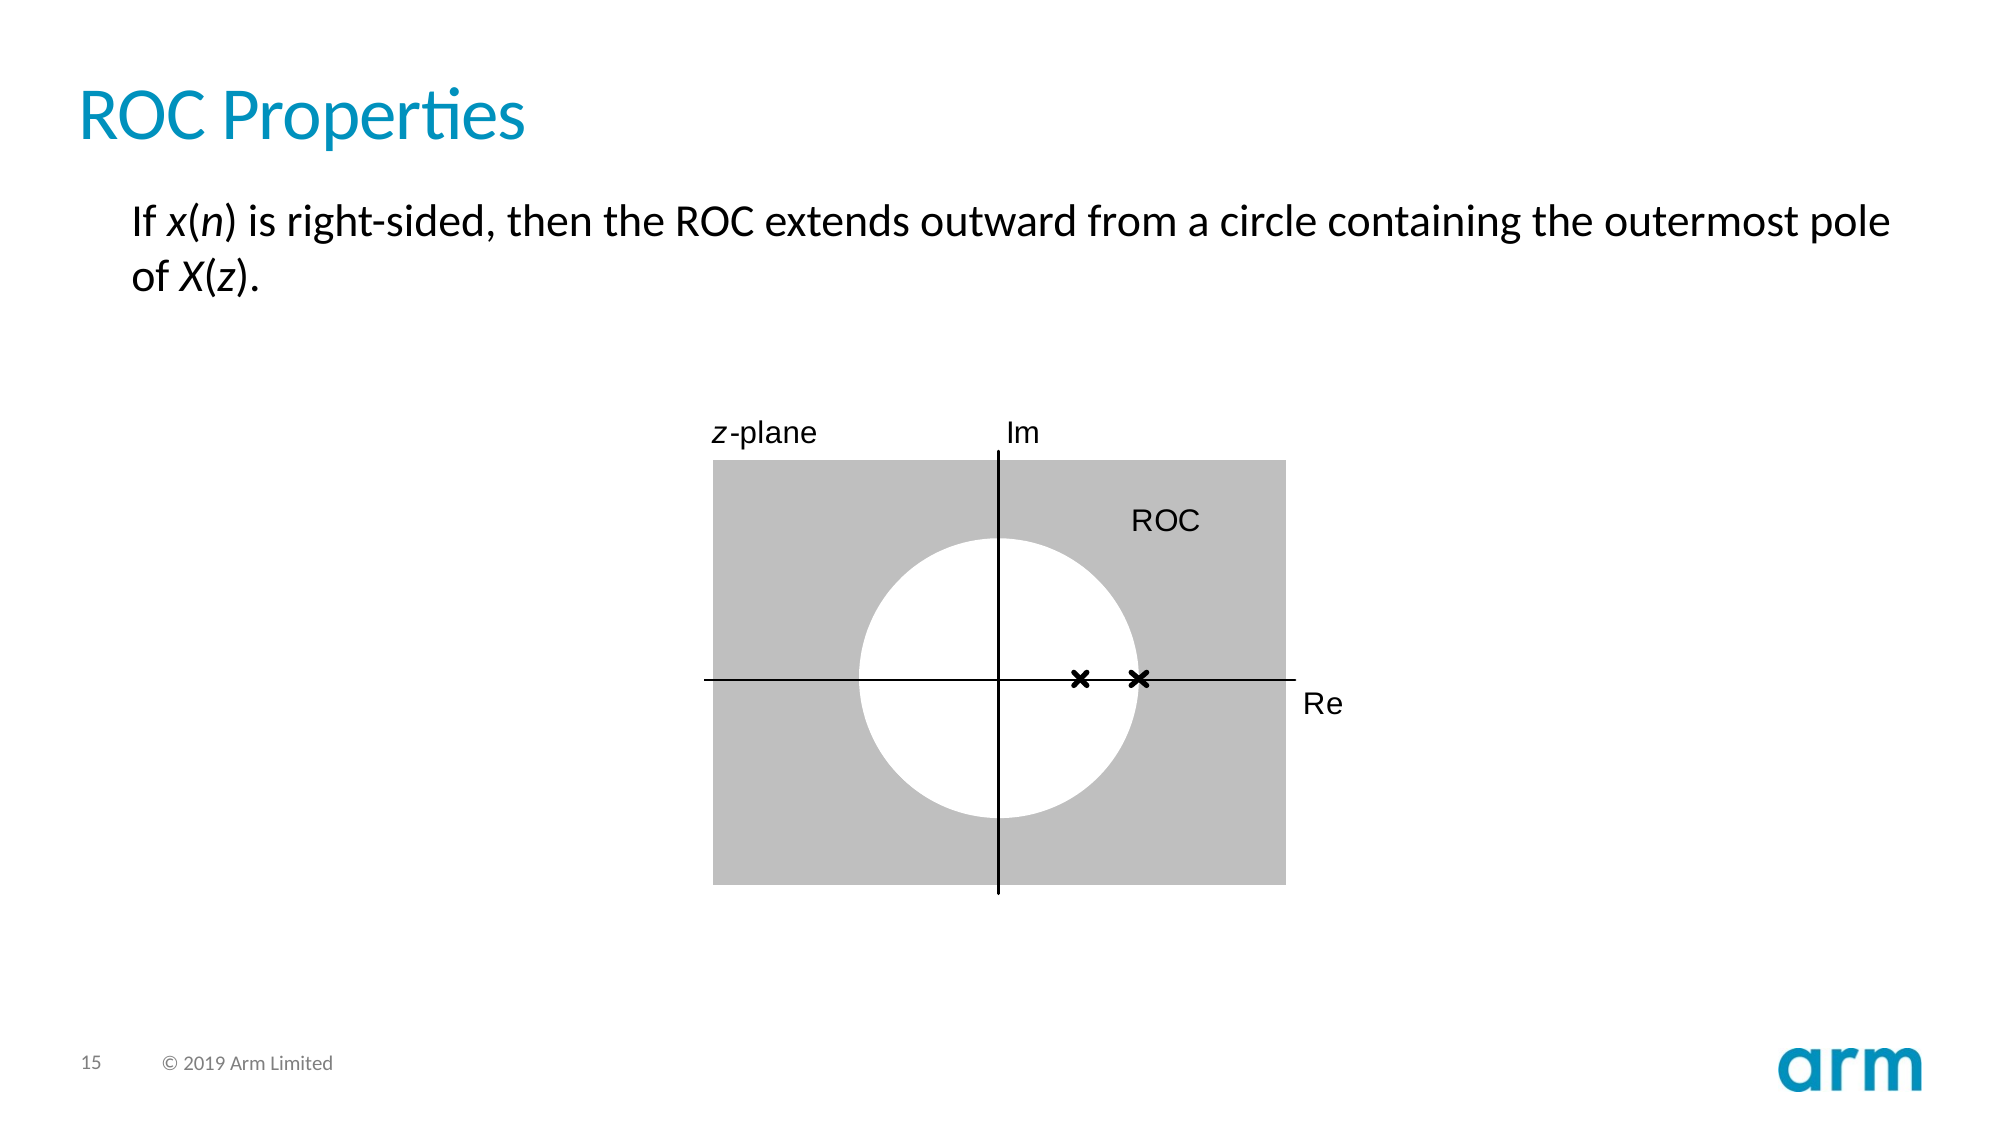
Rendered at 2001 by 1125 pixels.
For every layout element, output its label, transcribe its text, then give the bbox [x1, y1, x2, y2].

text_box If x(n) is right-sided, then the ROC extends outward from a circle containing the outermost pole of X(z). [116, 183, 1933, 363]
picture [1788, 1056, 1812, 1083]
picture [1803, 1048, 1922, 1092]
picture [1778, 1072, 1794, 1092]
picture [1911, 1048, 1922, 1062]
picture [704, 414, 1348, 897]
picture [1778, 1048, 1794, 1067]
title ROC Properties [78, 78, 1922, 186]
picture [1889, 1048, 1903, 1053]
